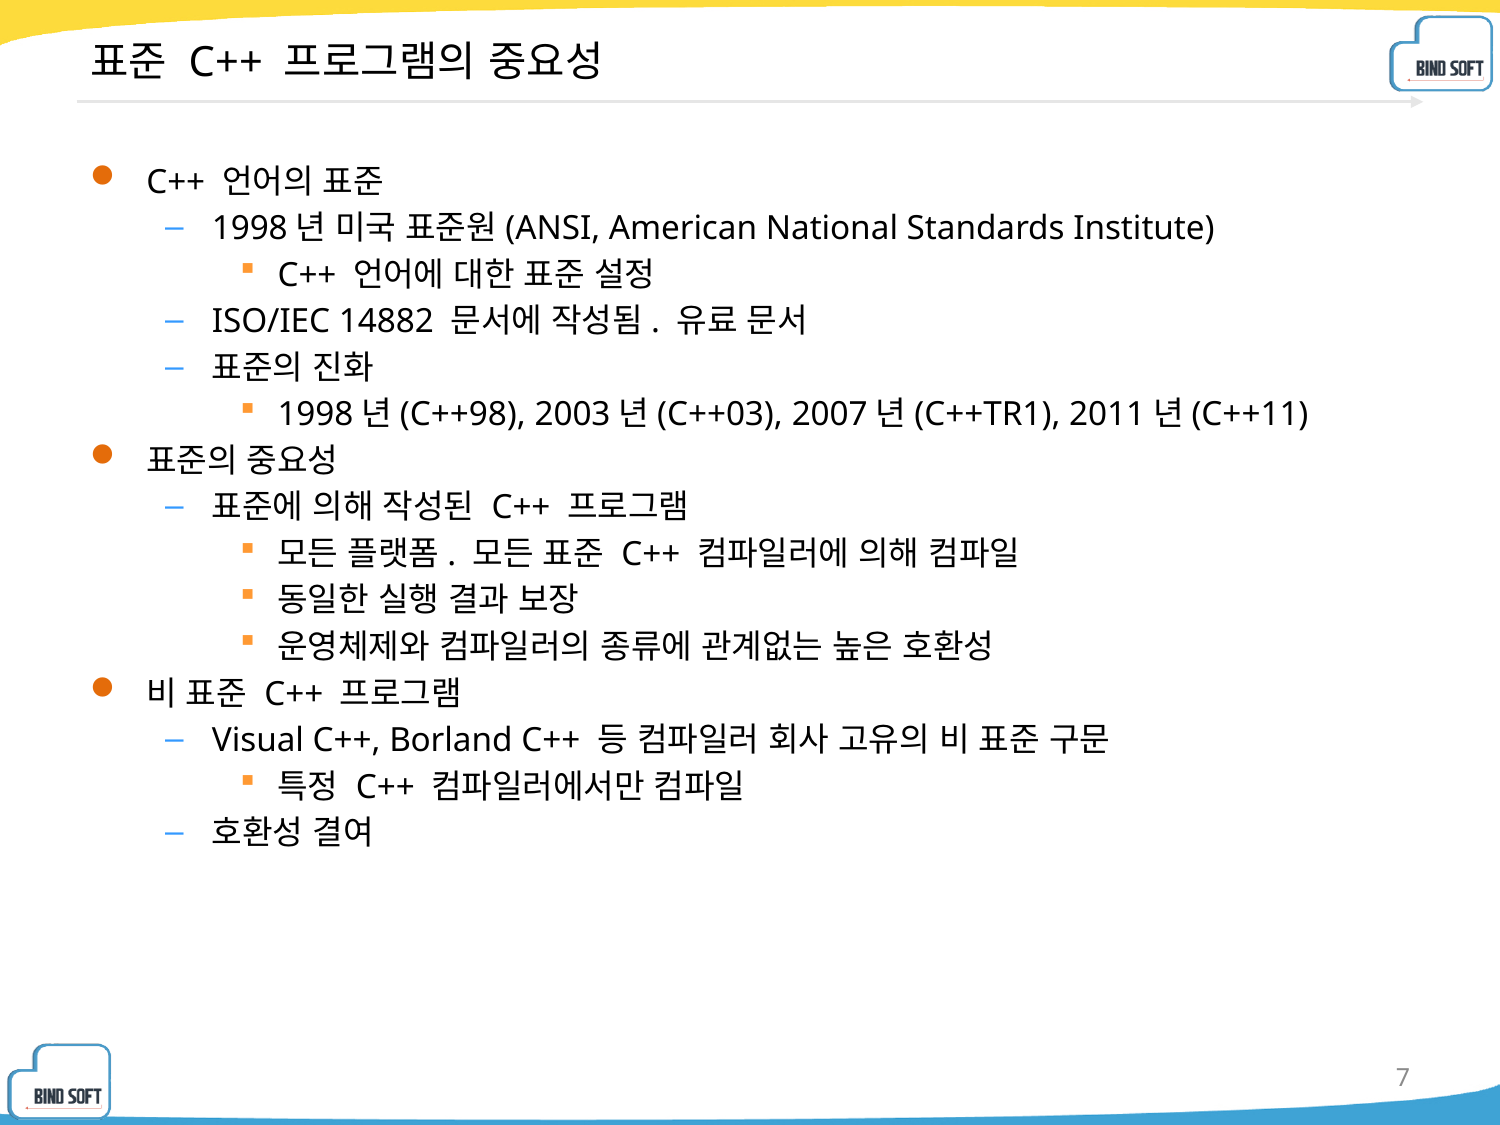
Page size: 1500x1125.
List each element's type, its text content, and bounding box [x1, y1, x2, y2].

list C++ 언어의 표준 1998년 미국 표준원(ANSI, American National Standards Institute) C++ 언어에 대한 표준 설정 ISO/IEC 14882 문서에 작성됨. 유료 문서 표준의 진화 1998년(C++98), 2003년(C++03), 2007년(C++TR1), 2011년(C++11) 표준의 중요성 표준에 의해 작성된 C++ 프로그램 모든 플랫폼. 모든 표준 C++ 컴파일러에 의해 컴파일 동일한 실행 결과 보장 운영체제와 컴파일러의 종류에 관계없는 높은 호환성 비 표준 C++ 프로그램 Visual C++, Borland C++ 등 컴파일러 회사 고유의 비 표준 구문 특정 C++ 컴파일러에서만 컴파일 호환성 결여 [75, 152, 1425, 1055]
title 표준 C++ 프로그램의 중요성 [75, 11, 1425, 108]
picture [0, 1003, 1500, 1125]
slide_number 7 [1074, 1055, 1425, 1103]
picture [0, 0, 1500, 96]
